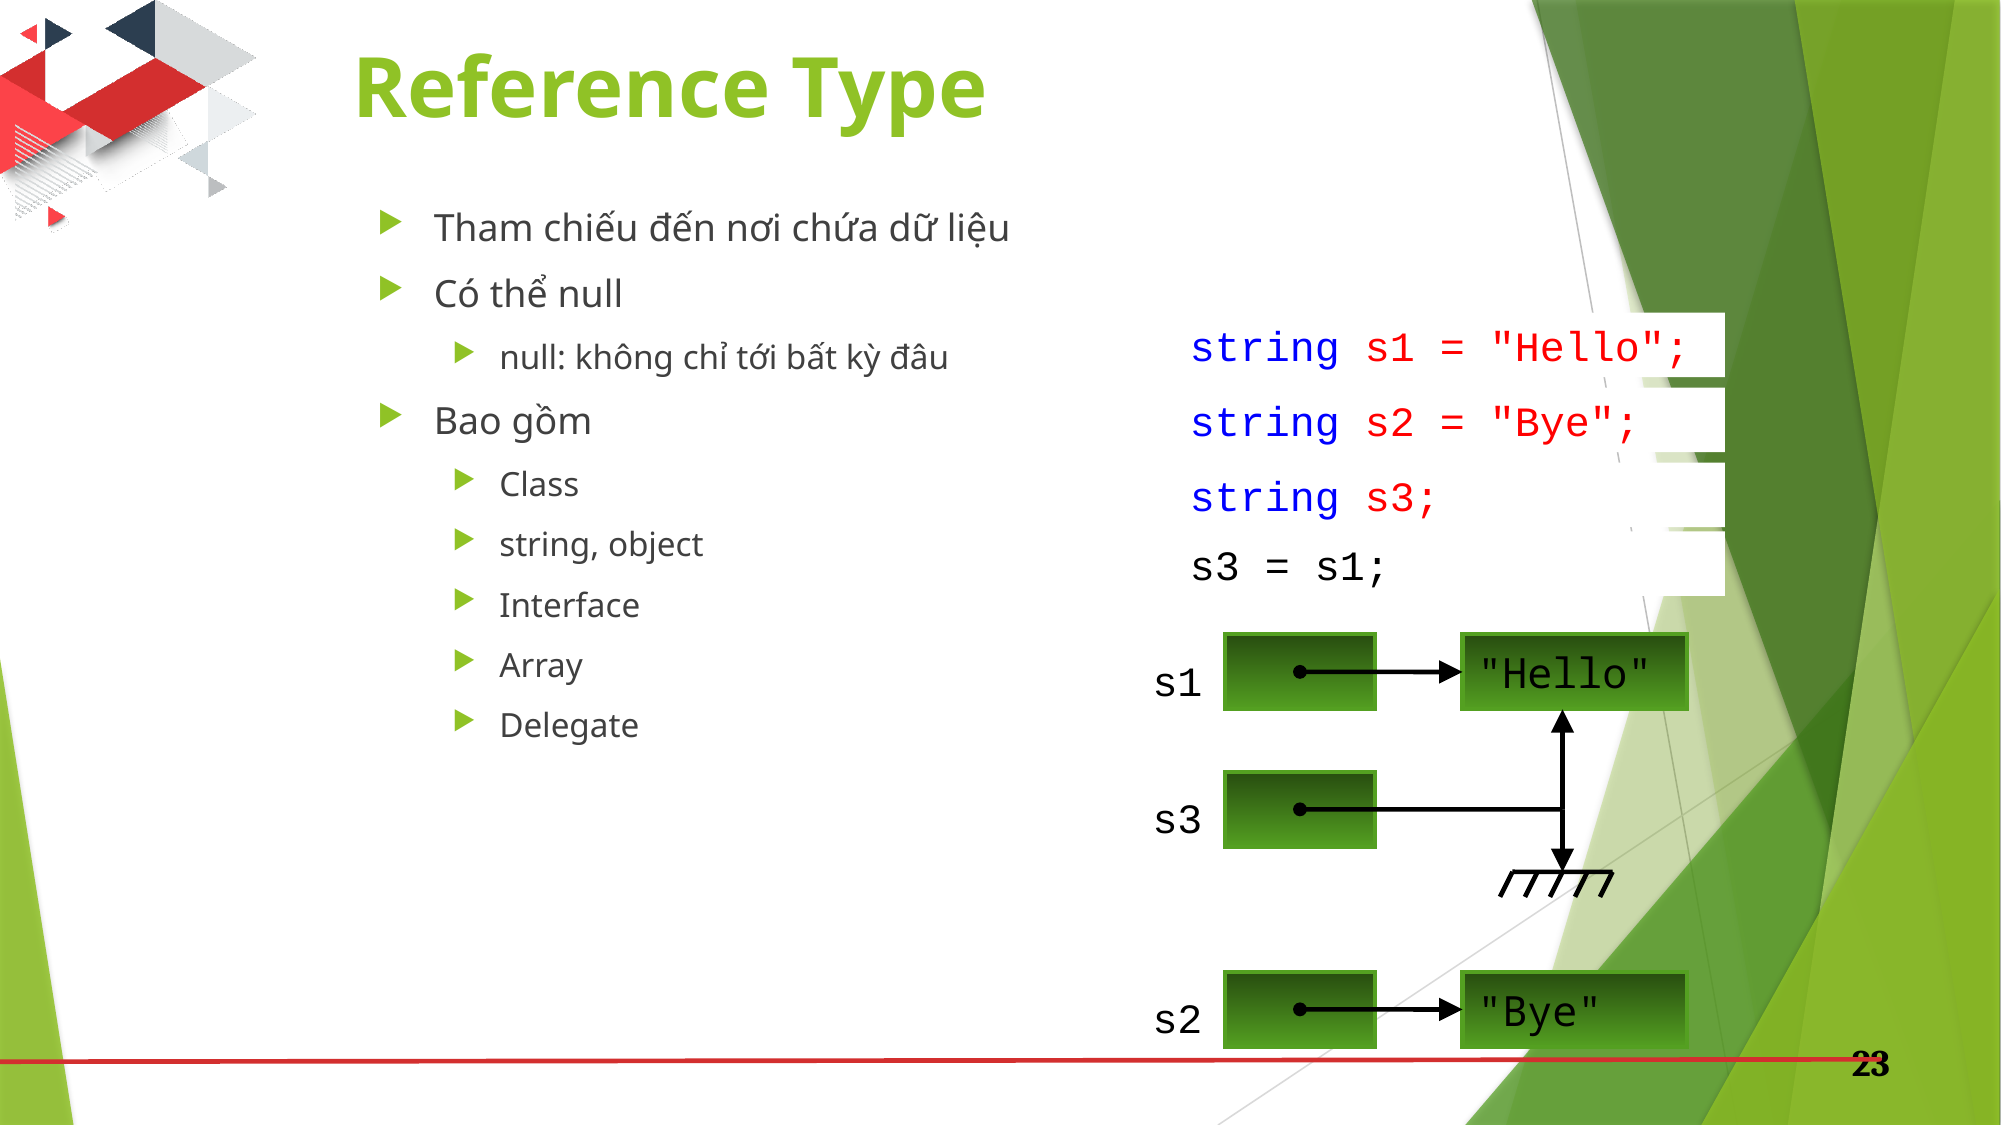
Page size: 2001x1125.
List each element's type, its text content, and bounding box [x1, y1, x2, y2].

text_box string s2 = "Bye"; [1175, 387, 1725, 453]
text_box [1552, 709, 1573, 809]
picture [0, 0, 256, 233]
title Reference Type [337, 27, 1750, 155]
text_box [1499, 871, 1613, 898]
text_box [1136, 971, 1376, 1051]
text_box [1136, 771, 1376, 851]
text_box string s3; [1175, 462, 1725, 528]
text_box string s1 = "Hello"; [1175, 312, 1725, 378]
text_box [1380, 999, 1463, 1020]
text_box "Bye" [1462, 971, 1688, 1047]
text_box [1380, 661, 1463, 683]
list Tham chiếu đến nơi chứa dữ liệu Có thể null null: không chỉ tới bất kỳ đâu Bao gồm Class string, object Interface Array Delegate [362, 187, 1688, 1043]
text_box s3 = s1; [1175, 531, 1725, 596]
text_box "Hello" [1462, 634, 1688, 710]
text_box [1136, 633, 1376, 713]
text_box [1552, 809, 1573, 869]
